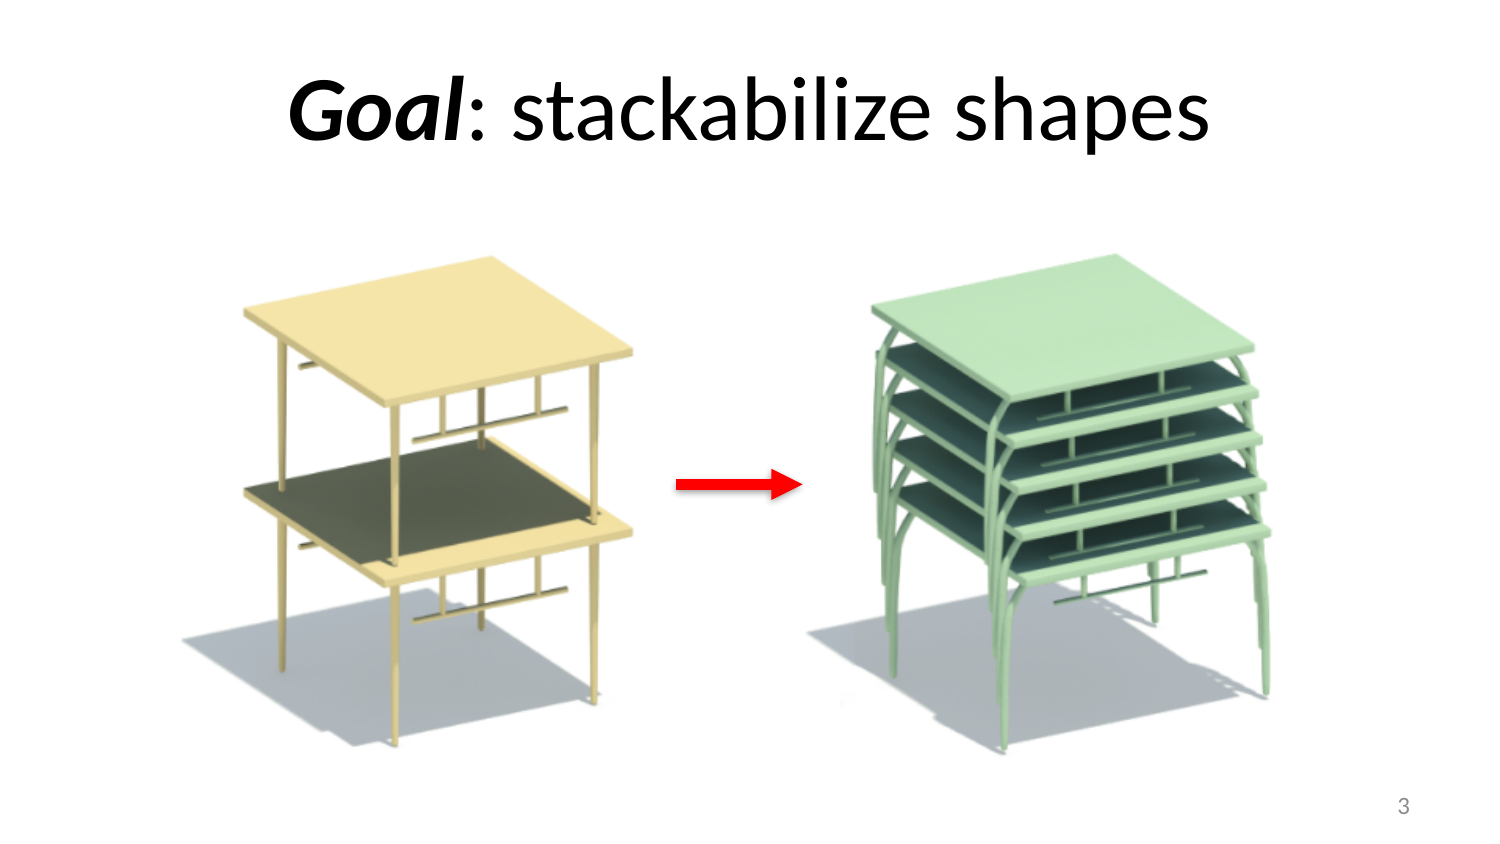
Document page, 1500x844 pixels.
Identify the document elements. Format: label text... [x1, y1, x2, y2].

title Goal: stackabilize shapes [75, 33, 1425, 175]
picture [180, 246, 677, 764]
slide_number 3 [1074, 782, 1425, 827]
picture [749, 248, 1283, 764]
